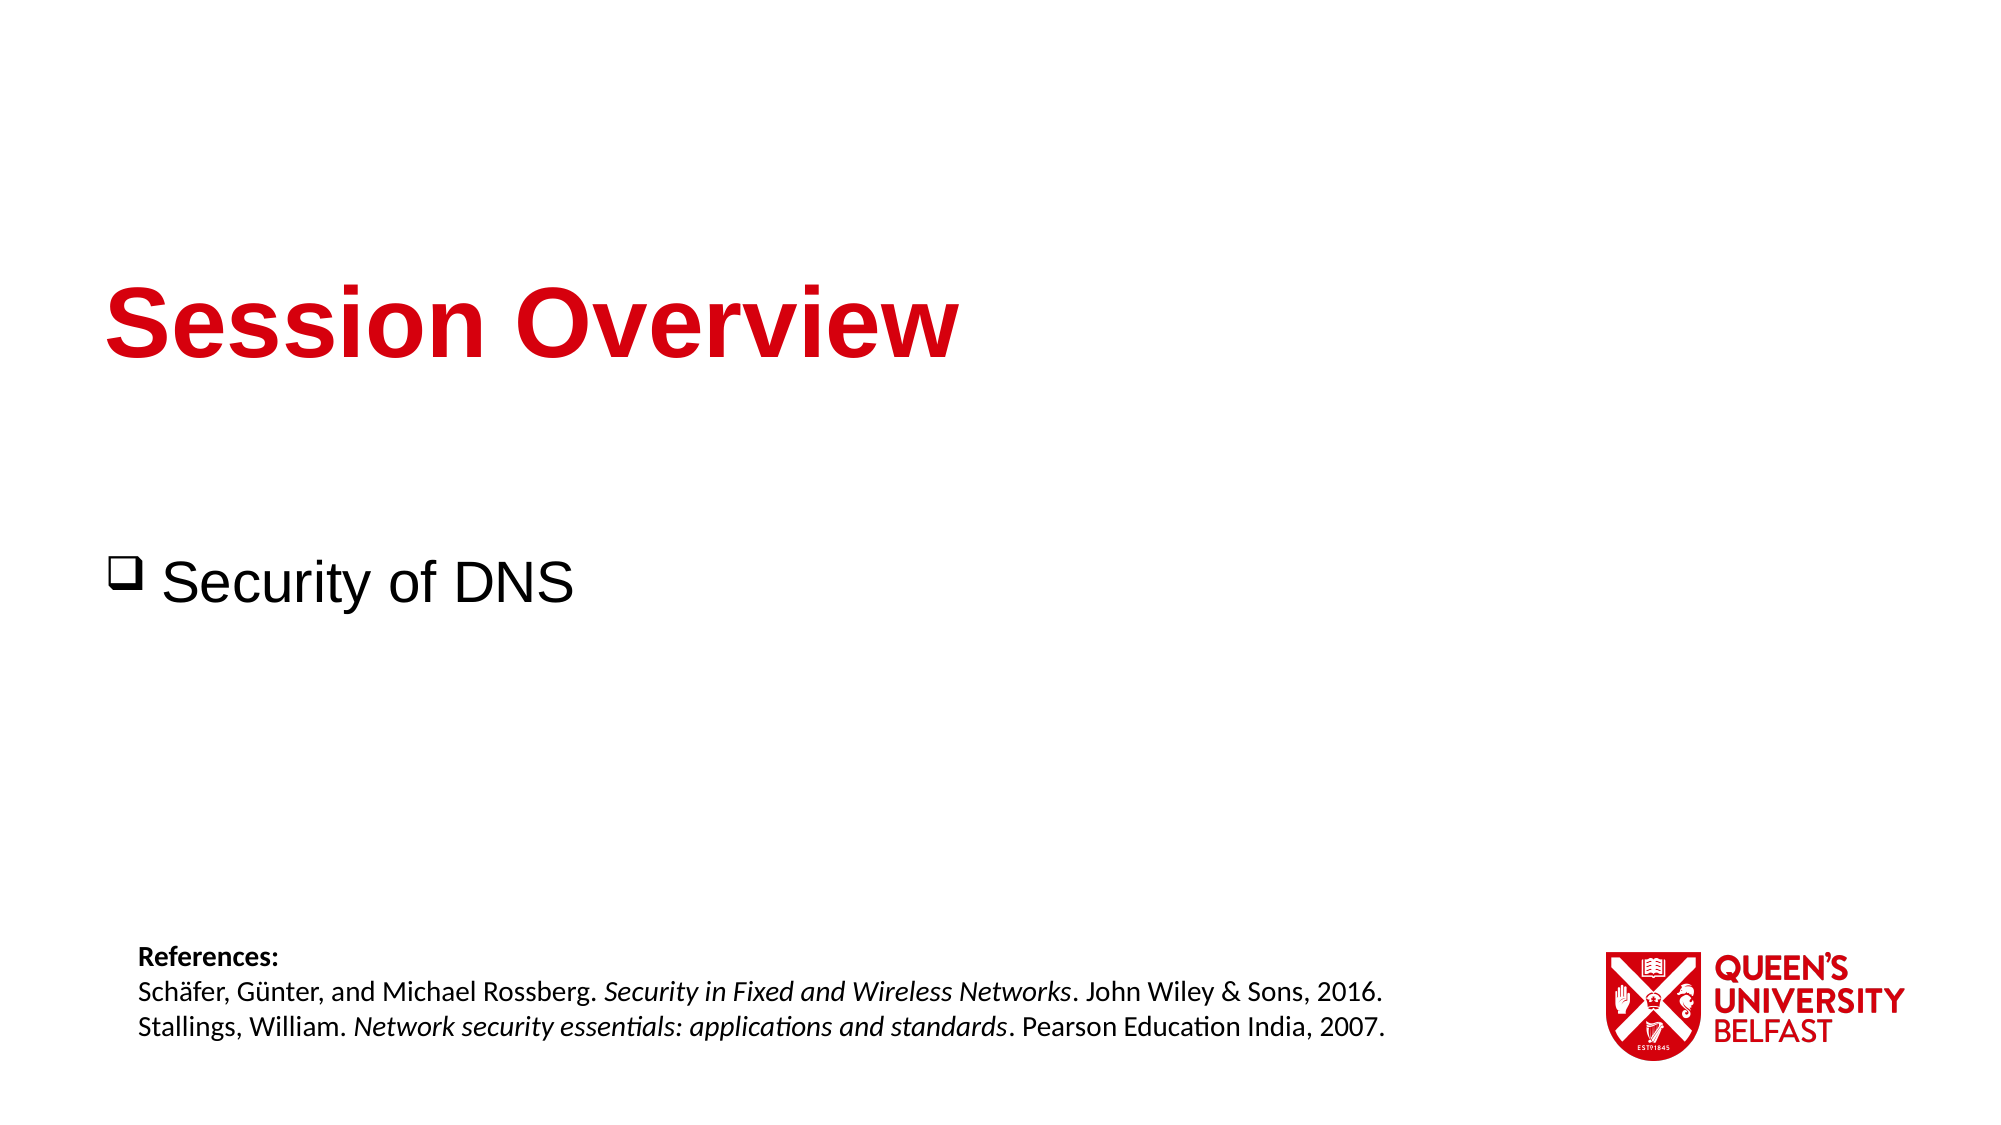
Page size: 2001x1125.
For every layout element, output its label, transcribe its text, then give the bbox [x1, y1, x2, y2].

list Security of DNS [90, 536, 1572, 932]
picture [1605, 948, 1906, 1065]
list Session Overview [90, 263, 1214, 494]
text_box References: Schäfer, Günter, and Michael Rossberg. Security in Fixed and Wireless Networks. John Wiley & Sons, 2016. Stallings, William. Network security essentials: applications and standards. Pearson Education India, 2007. [123, 930, 1544, 1085]
